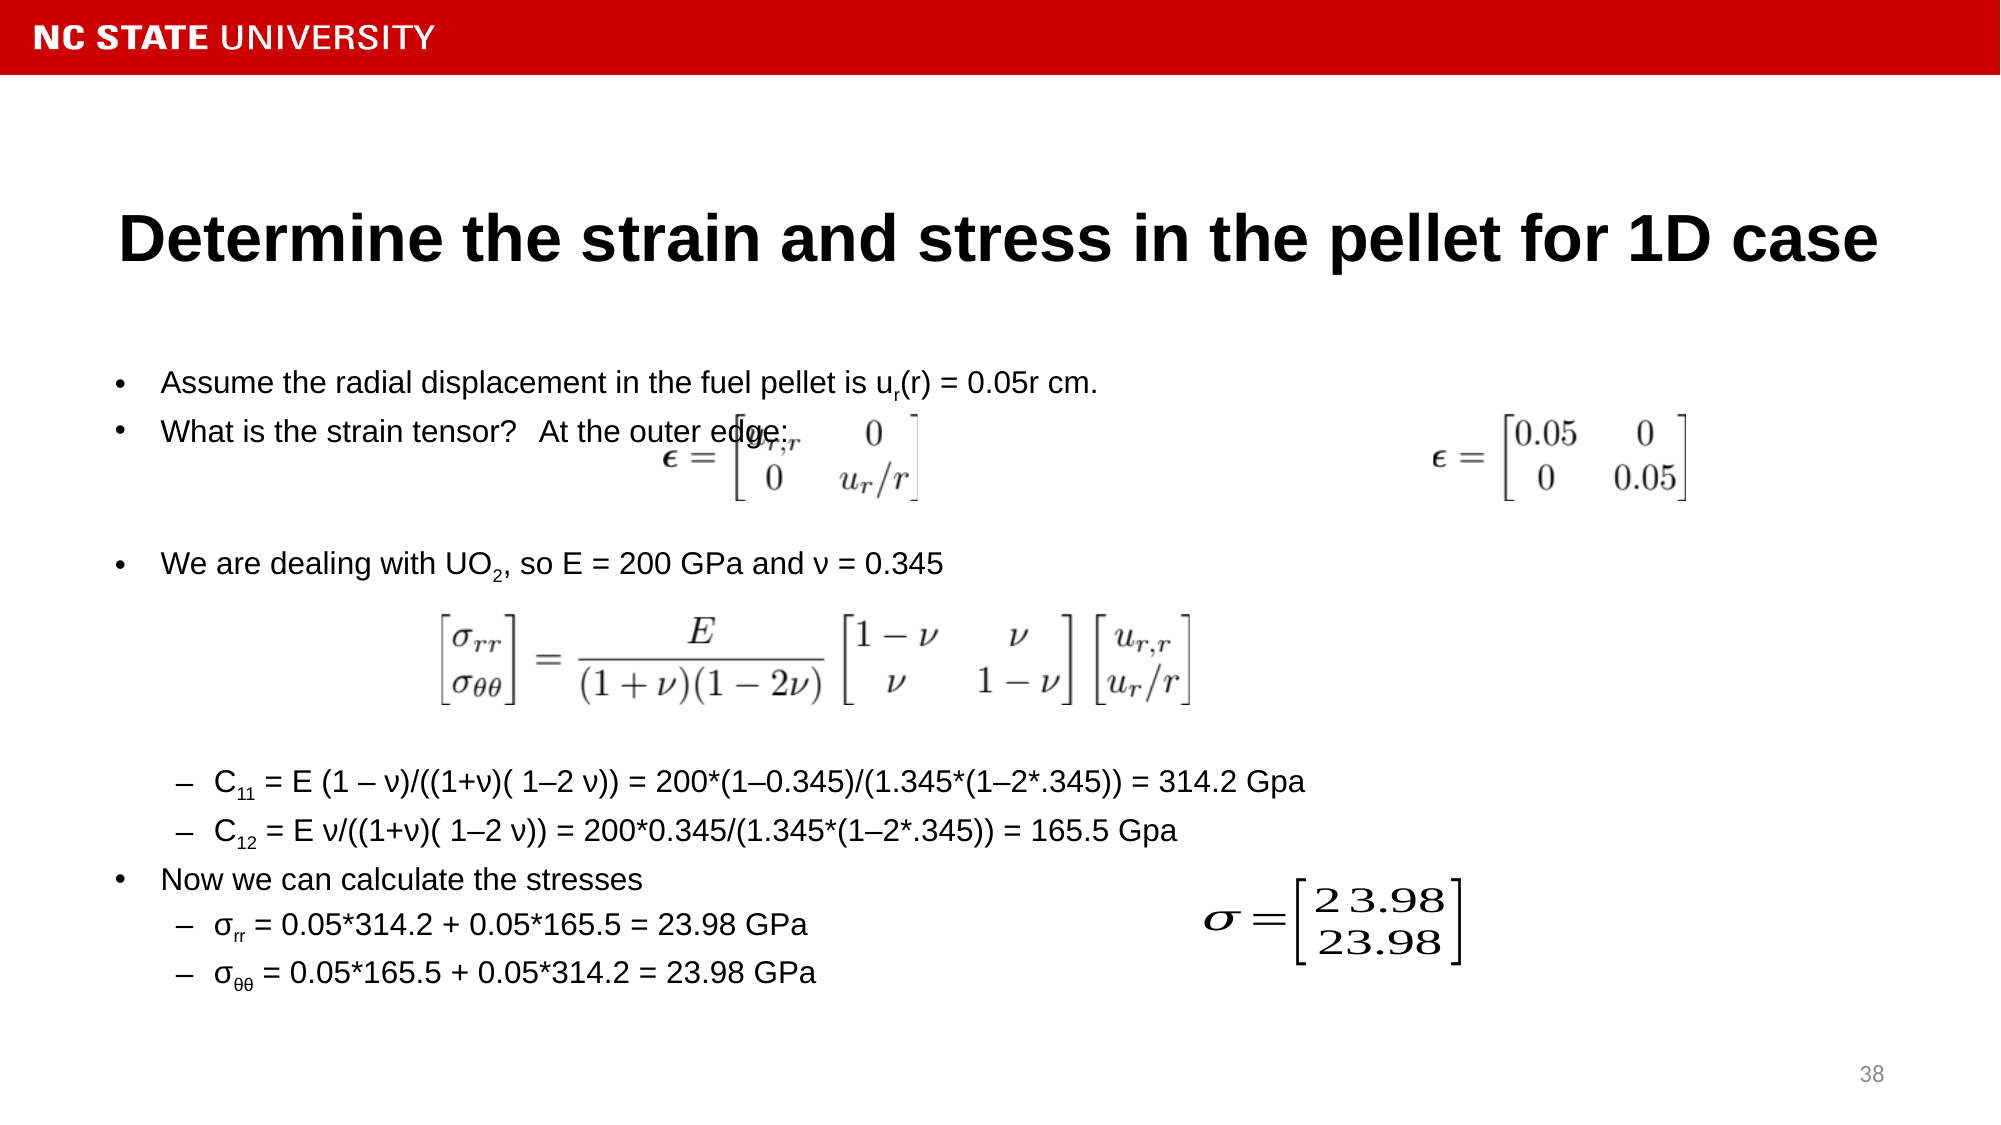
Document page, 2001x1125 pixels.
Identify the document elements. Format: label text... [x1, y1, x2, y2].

picture [441, 612, 1190, 705]
picture [662, 413, 918, 501]
picture [1433, 413, 1687, 501]
slide_number 38 [1433, 1042, 1900, 1103]
list Assume the radial displacement in the fuel pellet is ur(r) = 0.05r cm. What is the strain tensor? At the outer edge: We are dealing with UO2, so E = 200 GPa and ν = 0.345 C11 = E (1 – ν)/((1+ν)( 1–2 ν)) = 200*(1–0.345)/(1.345*(1–2*.345)) = 314.2 Gpa C12 = E ν/((1+ν)( 1–2 ν)) = 200*0.345/(1.345*(1–2*.345)) = 165.5 Gpa Now we can calculate the stresses σrr = 0.05*314.2 + 0.05*165.5 = 23.98 GPa σθθ = 0.05*165.5 + 0.05*314.2 = 23.98 GPa [99, 354, 1900, 1005]
picture [0, 0, 2000, 75]
title Determine the strain and stress in the pellet for 1D case [99, 147, 1900, 323]
